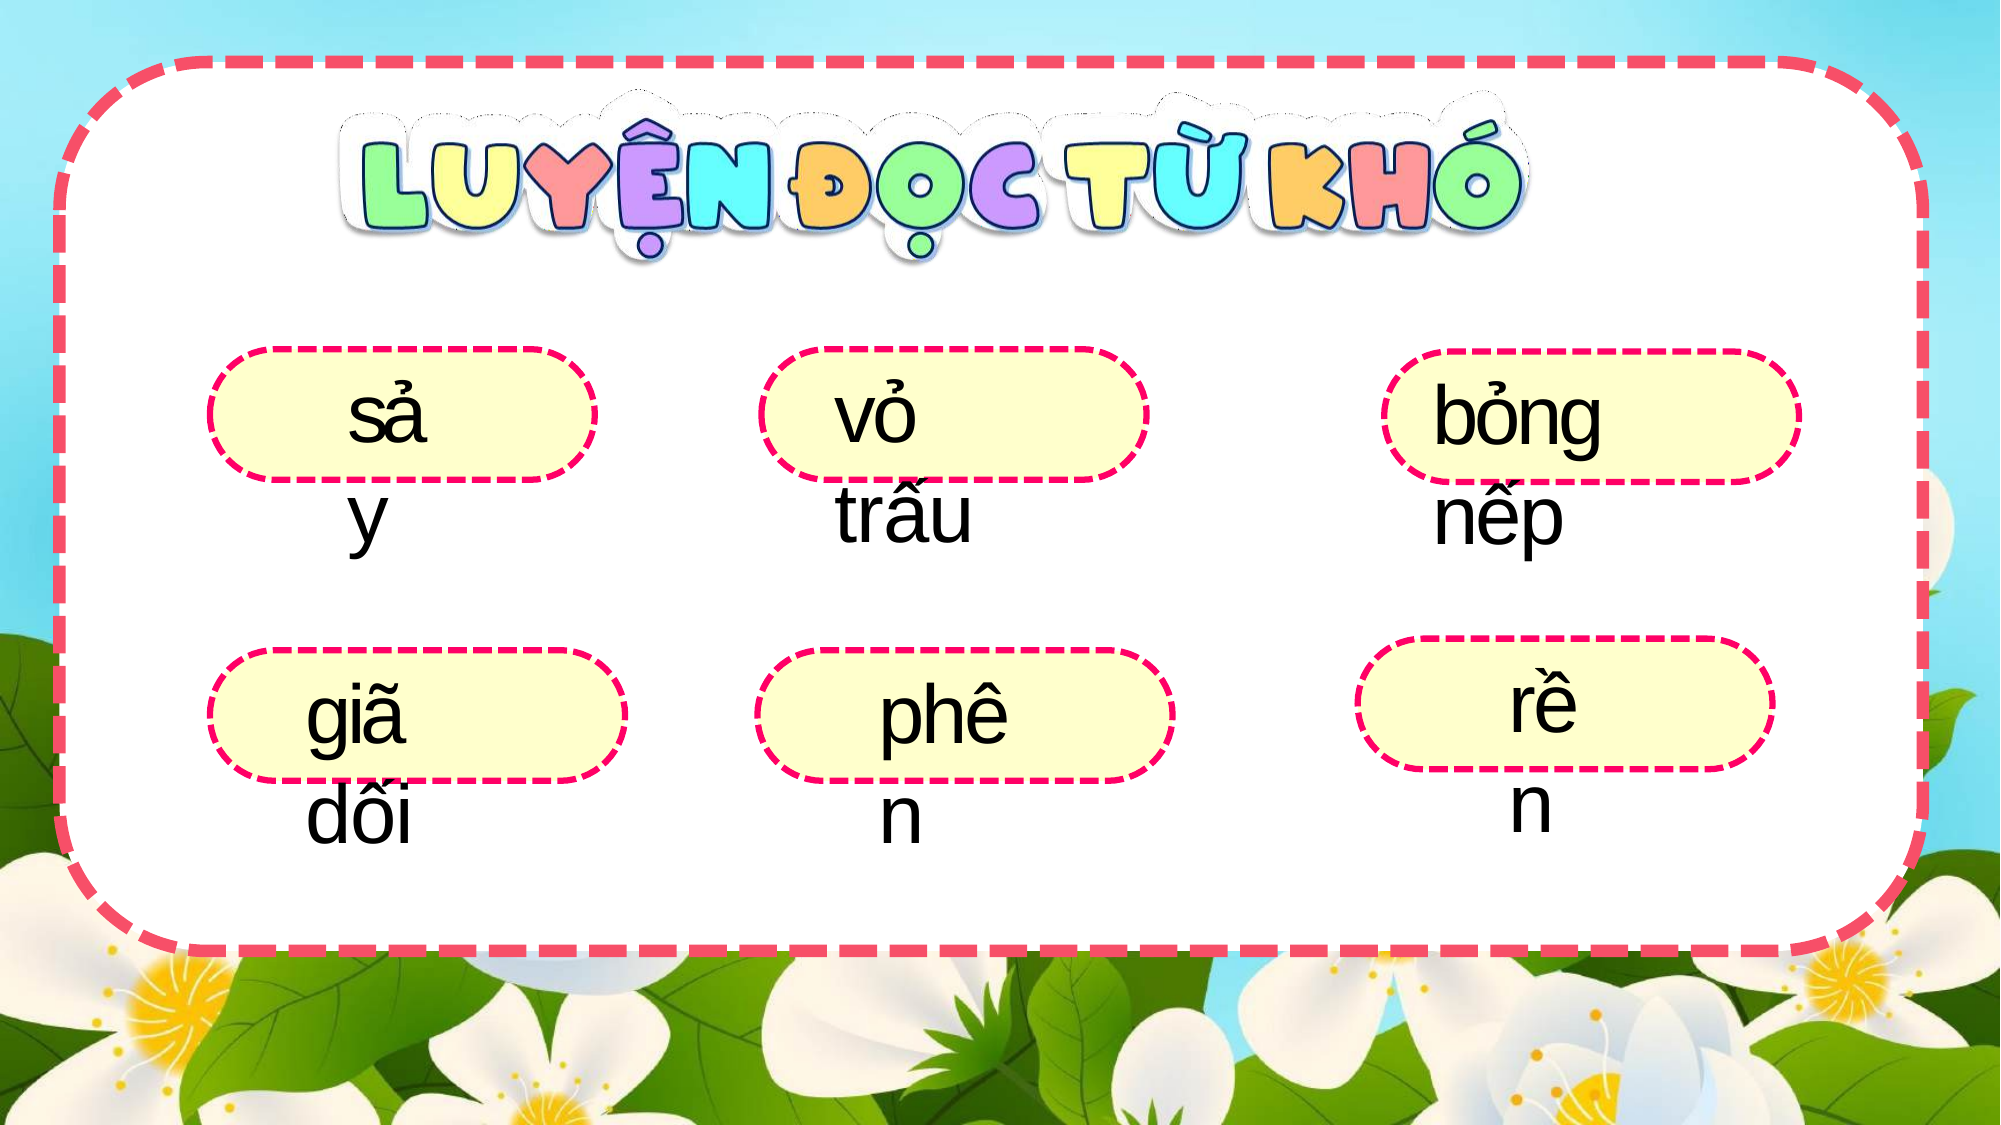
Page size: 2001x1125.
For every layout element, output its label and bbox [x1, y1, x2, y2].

text_box [753, 646, 1176, 785]
text_box [206, 646, 629, 785]
text_box [757, 345, 1150, 484]
text_box [1354, 635, 1776, 773]
text_box [1380, 348, 1803, 486]
text_box [52, 55, 1930, 958]
picture [0, 0, 2000, 1125]
